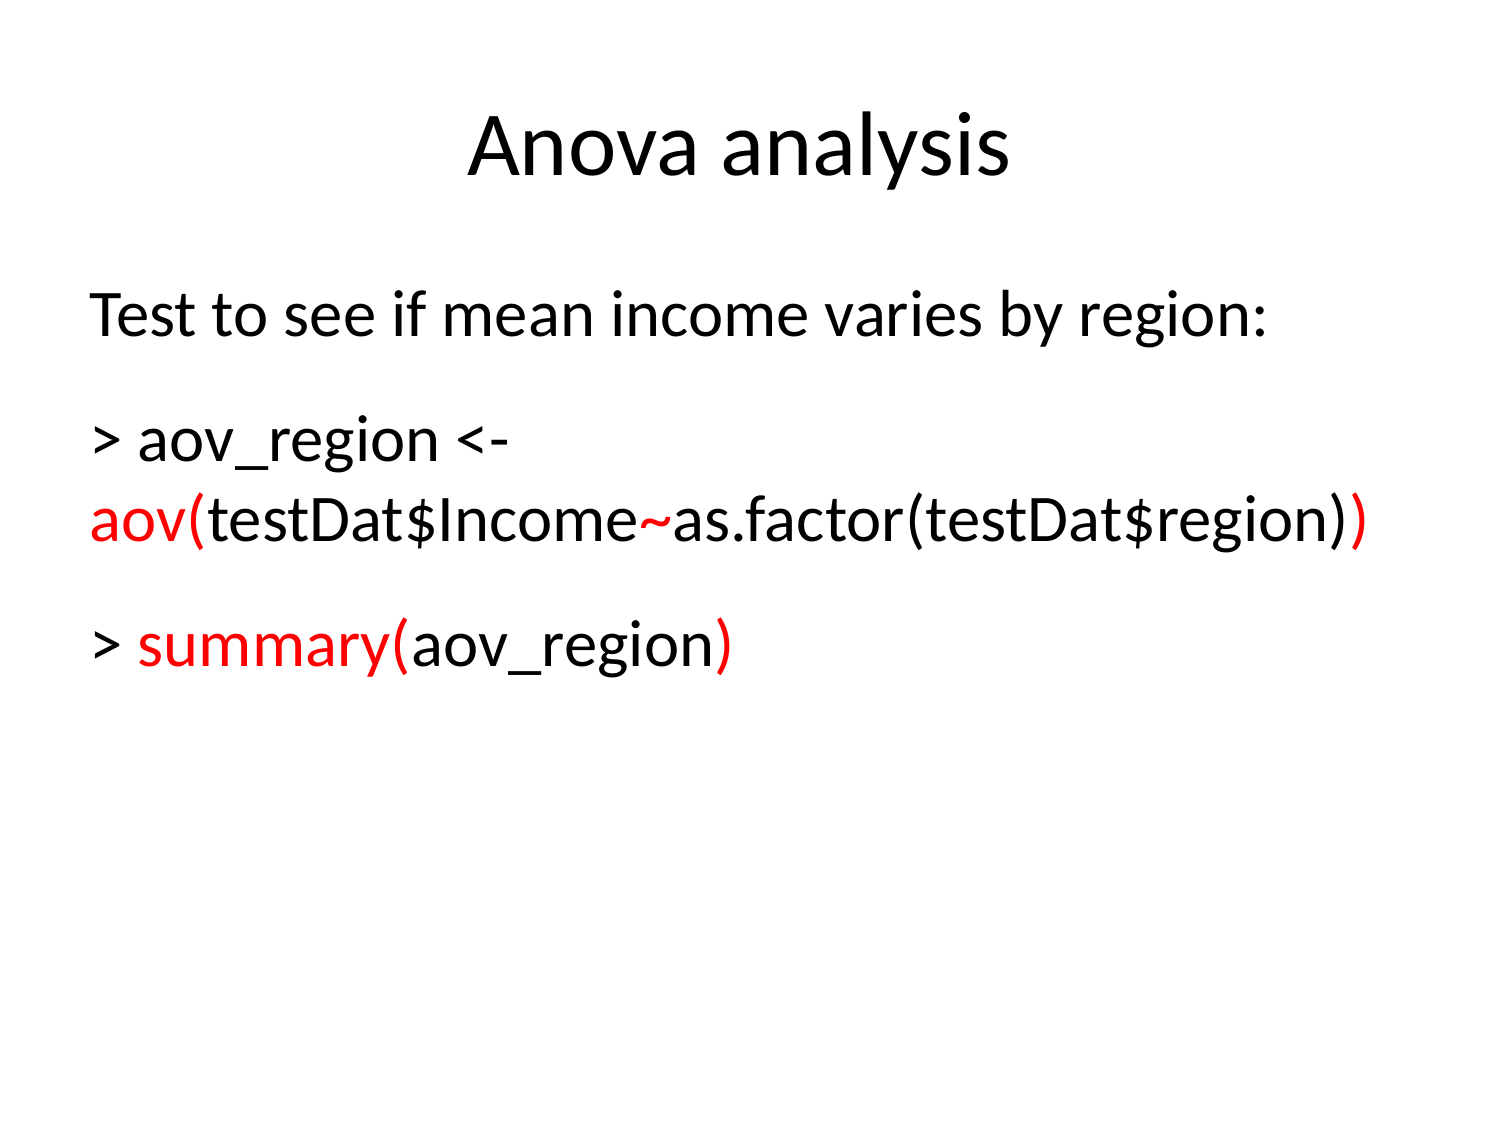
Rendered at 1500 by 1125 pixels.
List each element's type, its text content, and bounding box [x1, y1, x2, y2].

text_box Anova analysis [74, 45, 1425, 233]
text_box Test to see if mean income varies by region: > aov_region <-aov(testDat$Income~as.factor(testDat$region)) > summary(aov_region) [74, 262, 1425, 1005]
